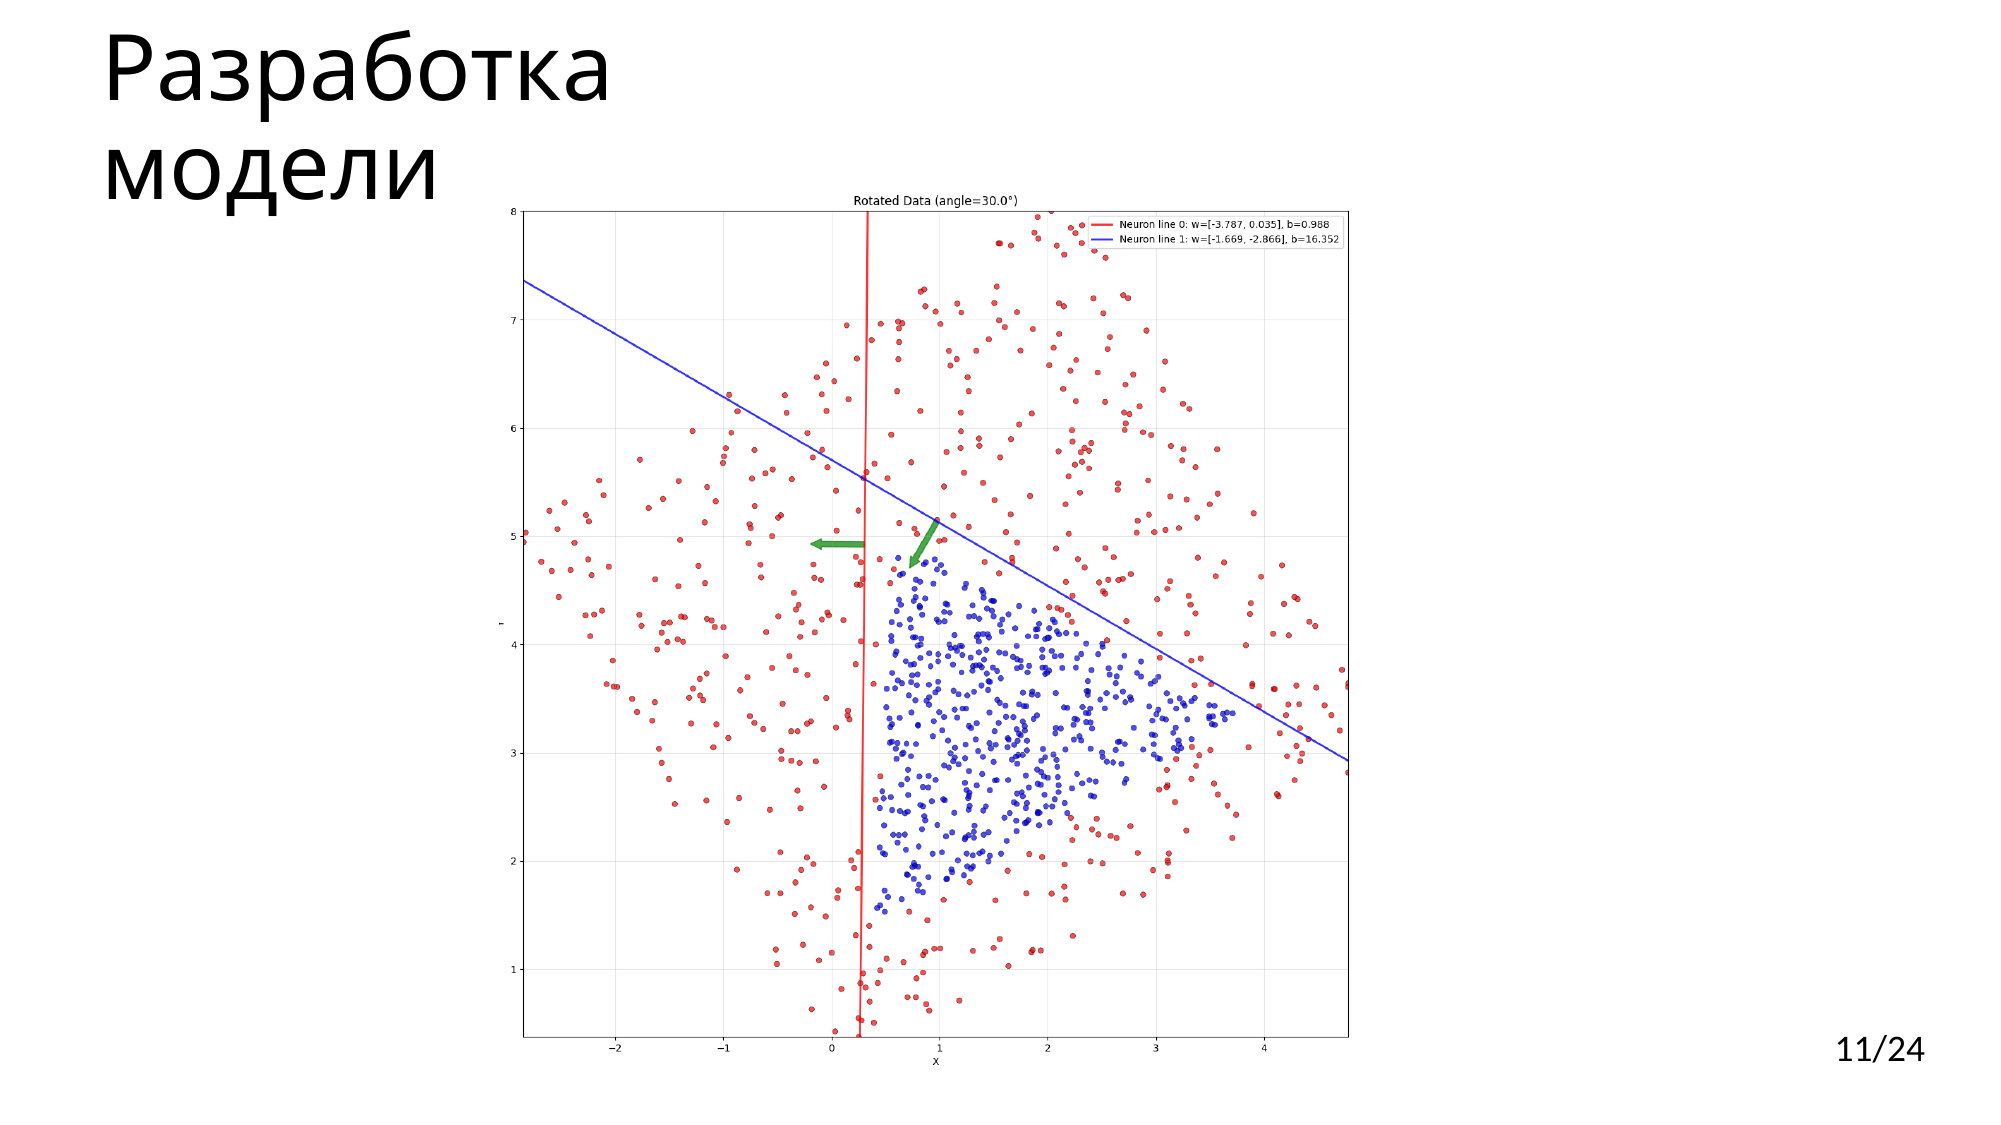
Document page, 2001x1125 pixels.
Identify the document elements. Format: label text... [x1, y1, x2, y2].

text_box 11/24 [1811, 1016, 1940, 1076]
title Разработка модели [86, 11, 927, 229]
picture [499, 183, 1369, 1066]
